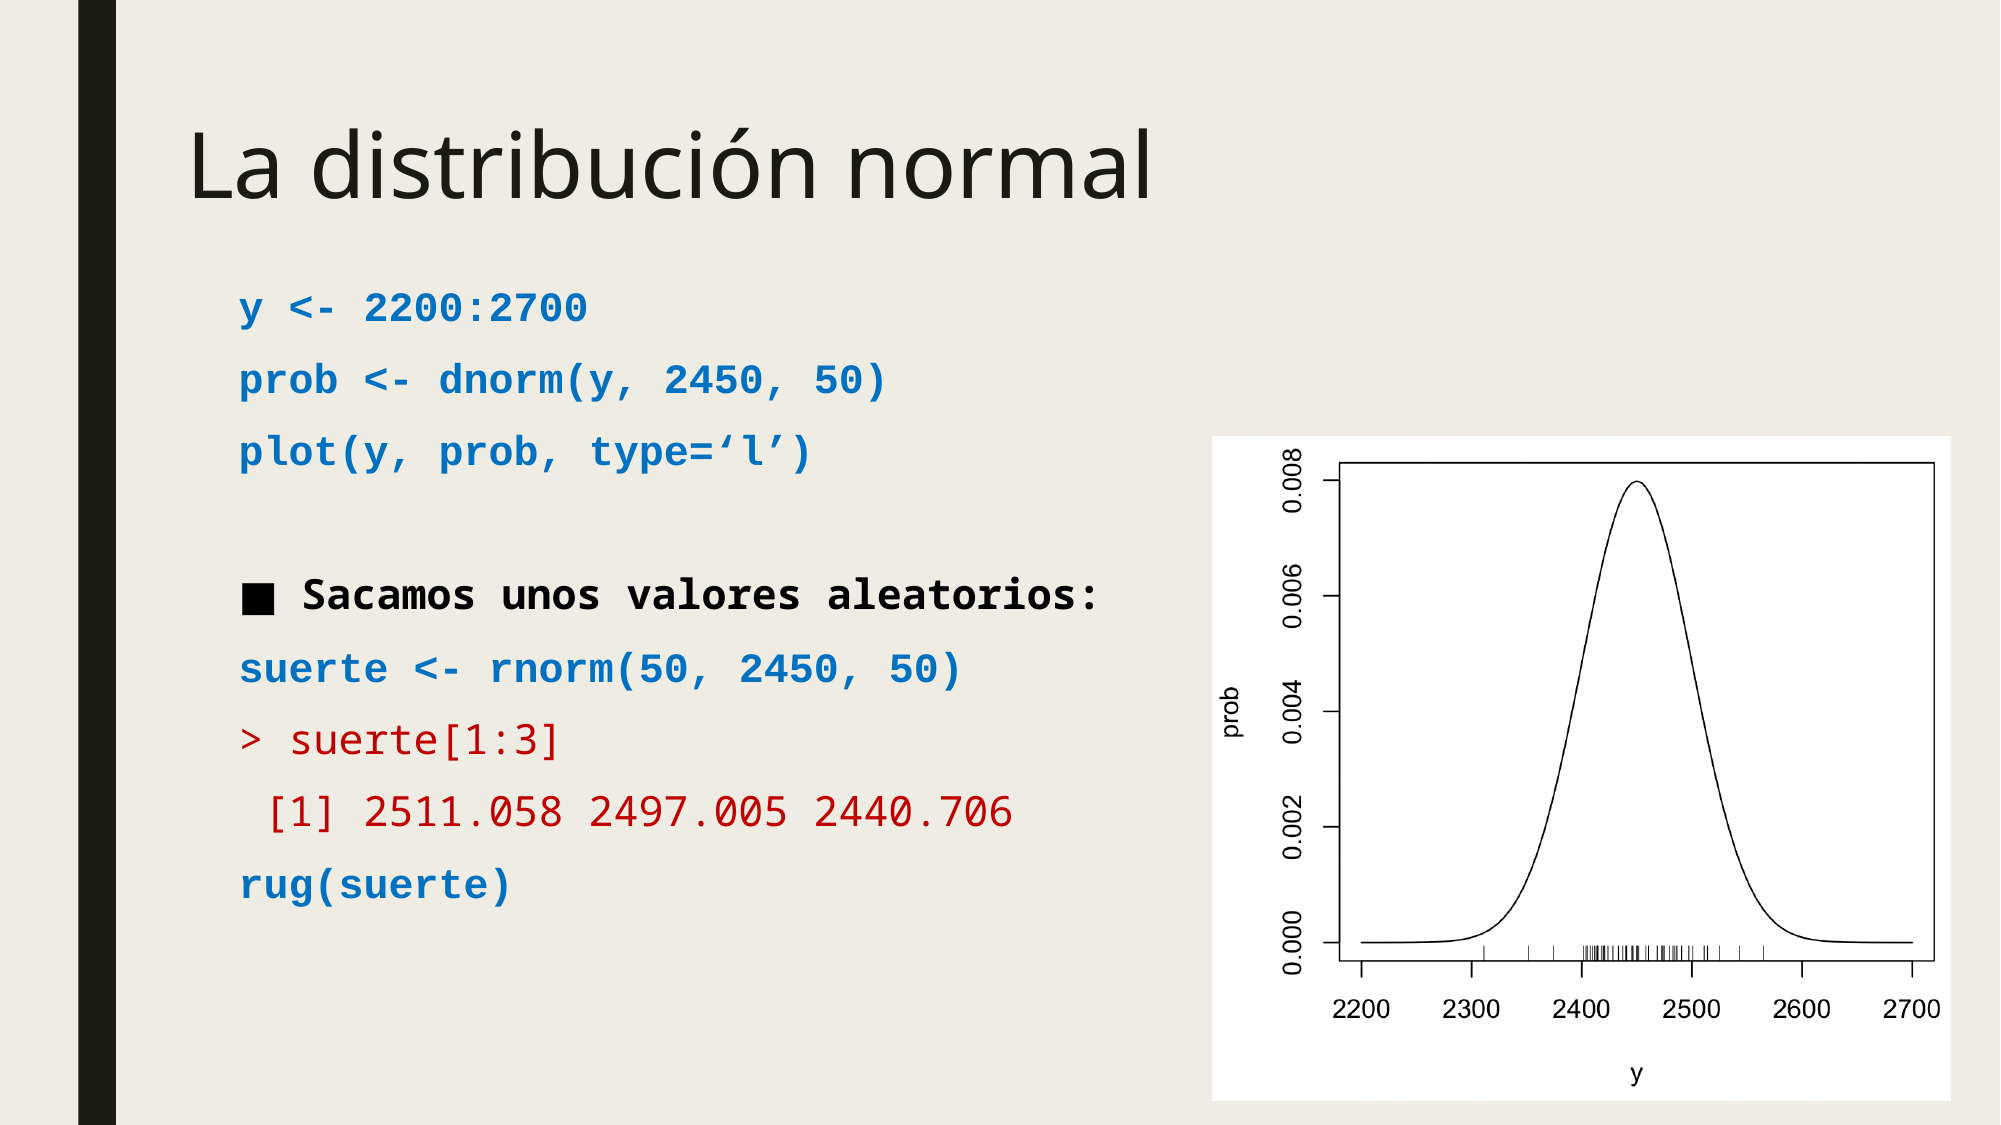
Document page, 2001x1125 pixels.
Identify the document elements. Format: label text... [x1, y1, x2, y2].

title La distribución normal [171, 112, 1851, 357]
list y <- 2200:2700 prob <- dnorm(y, 2450, 50) plot(y, prob, type=‘l’) Sacamos unos valores aleatorios: suerte <- rnorm(50, 2450, 50) > suerte[1:3] [1] 2511.058 2497.005 2440.706 rug(suerte) [223, 276, 1313, 1081]
picture [1212, 436, 1951, 1101]
